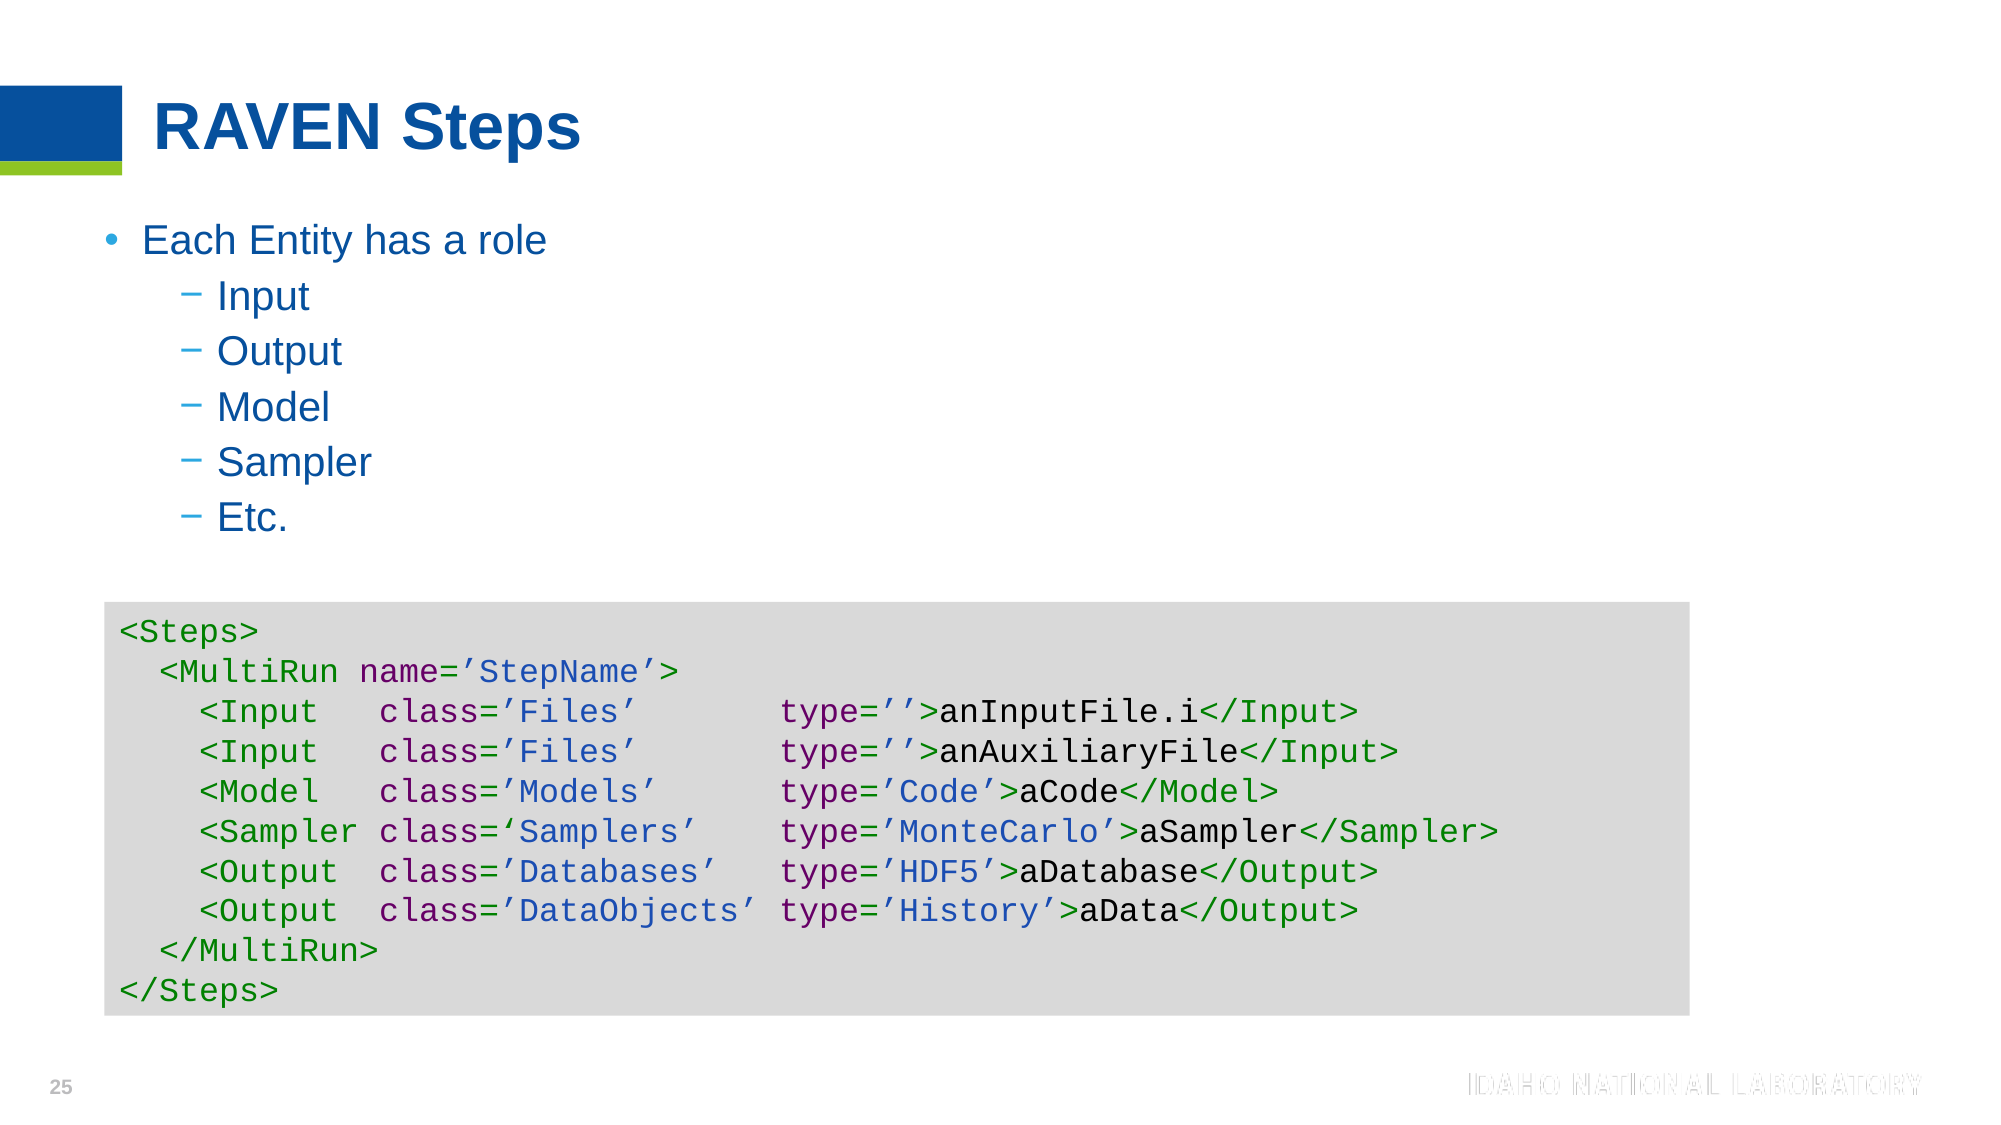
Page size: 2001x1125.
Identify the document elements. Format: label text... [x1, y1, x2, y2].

slide_number 25 [25, 1065, 97, 1125]
list Each Entity has a role Input Output Model Sampler Etc. [104, 219, 1115, 548]
title RAVEN Steps [153, 91, 1863, 174]
text_box <Steps> <MultiRun name=’StepName’> <Input class=’Files’ type=’’>anInputFile.i</Input> <Input class=’Files’ type=’’>anAuxiliaryFile</Input> <Model class=’Models’ type=’Code’>aCode</Model> <Sampler class=‘Samplers’ type=’MonteCarlo’>aSampler</Sampler> <Output class=’Databases’ type=’HDF5’>aDatabase</Output> <Output class=’DataObjects’ type=’History’>aData</Output> </MultiRun> </Steps> [104, 601, 1690, 1016]
